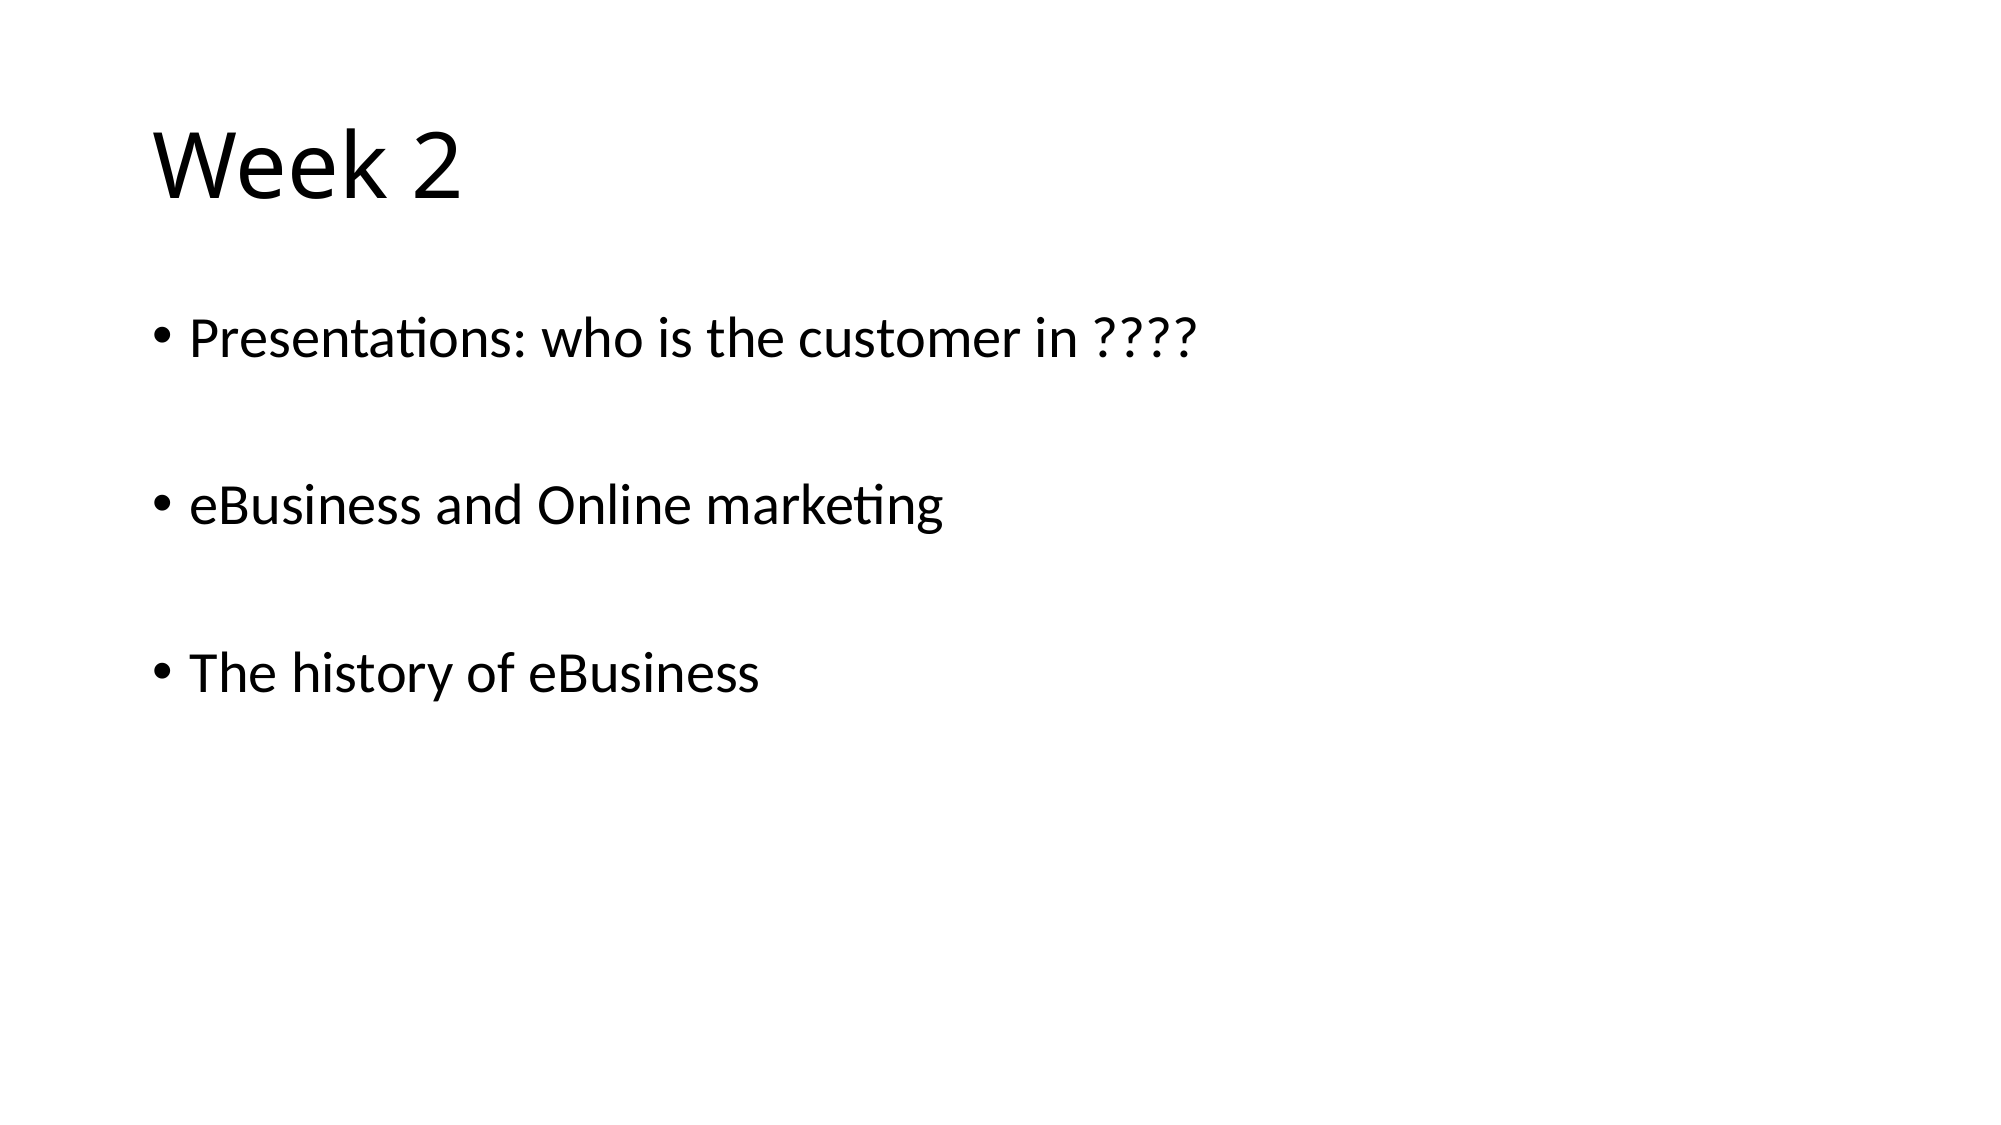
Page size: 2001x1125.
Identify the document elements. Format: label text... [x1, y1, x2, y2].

title Week 2 [137, 59, 1863, 278]
list Presentations: who is the customer in ???? eBusiness and Online marketing The history of eBusiness [137, 299, 1863, 1014]
